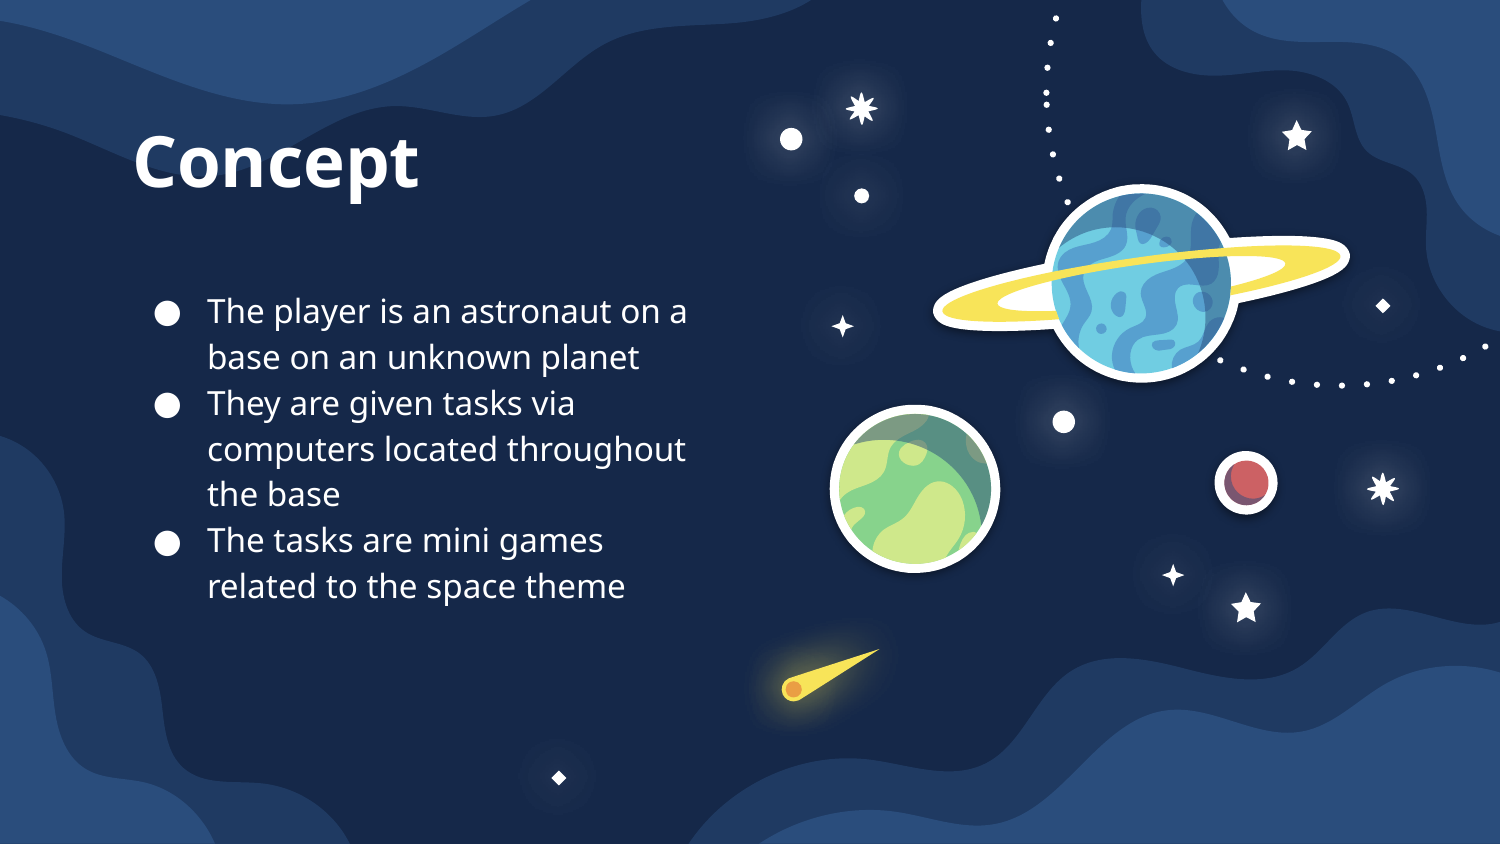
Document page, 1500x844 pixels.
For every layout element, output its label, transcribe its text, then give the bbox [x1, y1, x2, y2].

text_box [779, 648, 880, 702]
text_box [940, 193, 1343, 374]
title Concept [116, 88, 720, 269]
text_box [780, 127, 803, 151]
text_box [1284, 123, 1294, 131]
text_box [1375, 298, 1391, 314]
text_box [854, 188, 870, 204]
text_box [845, 92, 878, 125]
text_box [1366, 472, 1400, 506]
text_box [1292, 146, 1301, 151]
text_box [1261, 102, 1330, 172]
text_box [1282, 133, 1289, 147]
text_box [1281, 120, 1312, 151]
text_box [831, 315, 854, 338]
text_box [1220, 460, 1272, 506]
text_box [1161, 563, 1185, 587]
text_box [551, 770, 567, 786]
text_box [1052, 410, 1076, 434]
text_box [831, 413, 1002, 565]
subtitle The player is an astronaut on a base on an unknown planet They are given tasks via computers located throughout the base The tasks are mini games related to the space theme [116, 269, 720, 697]
text_box [1046, 0, 1500, 386]
text_box [1231, 592, 1262, 623]
